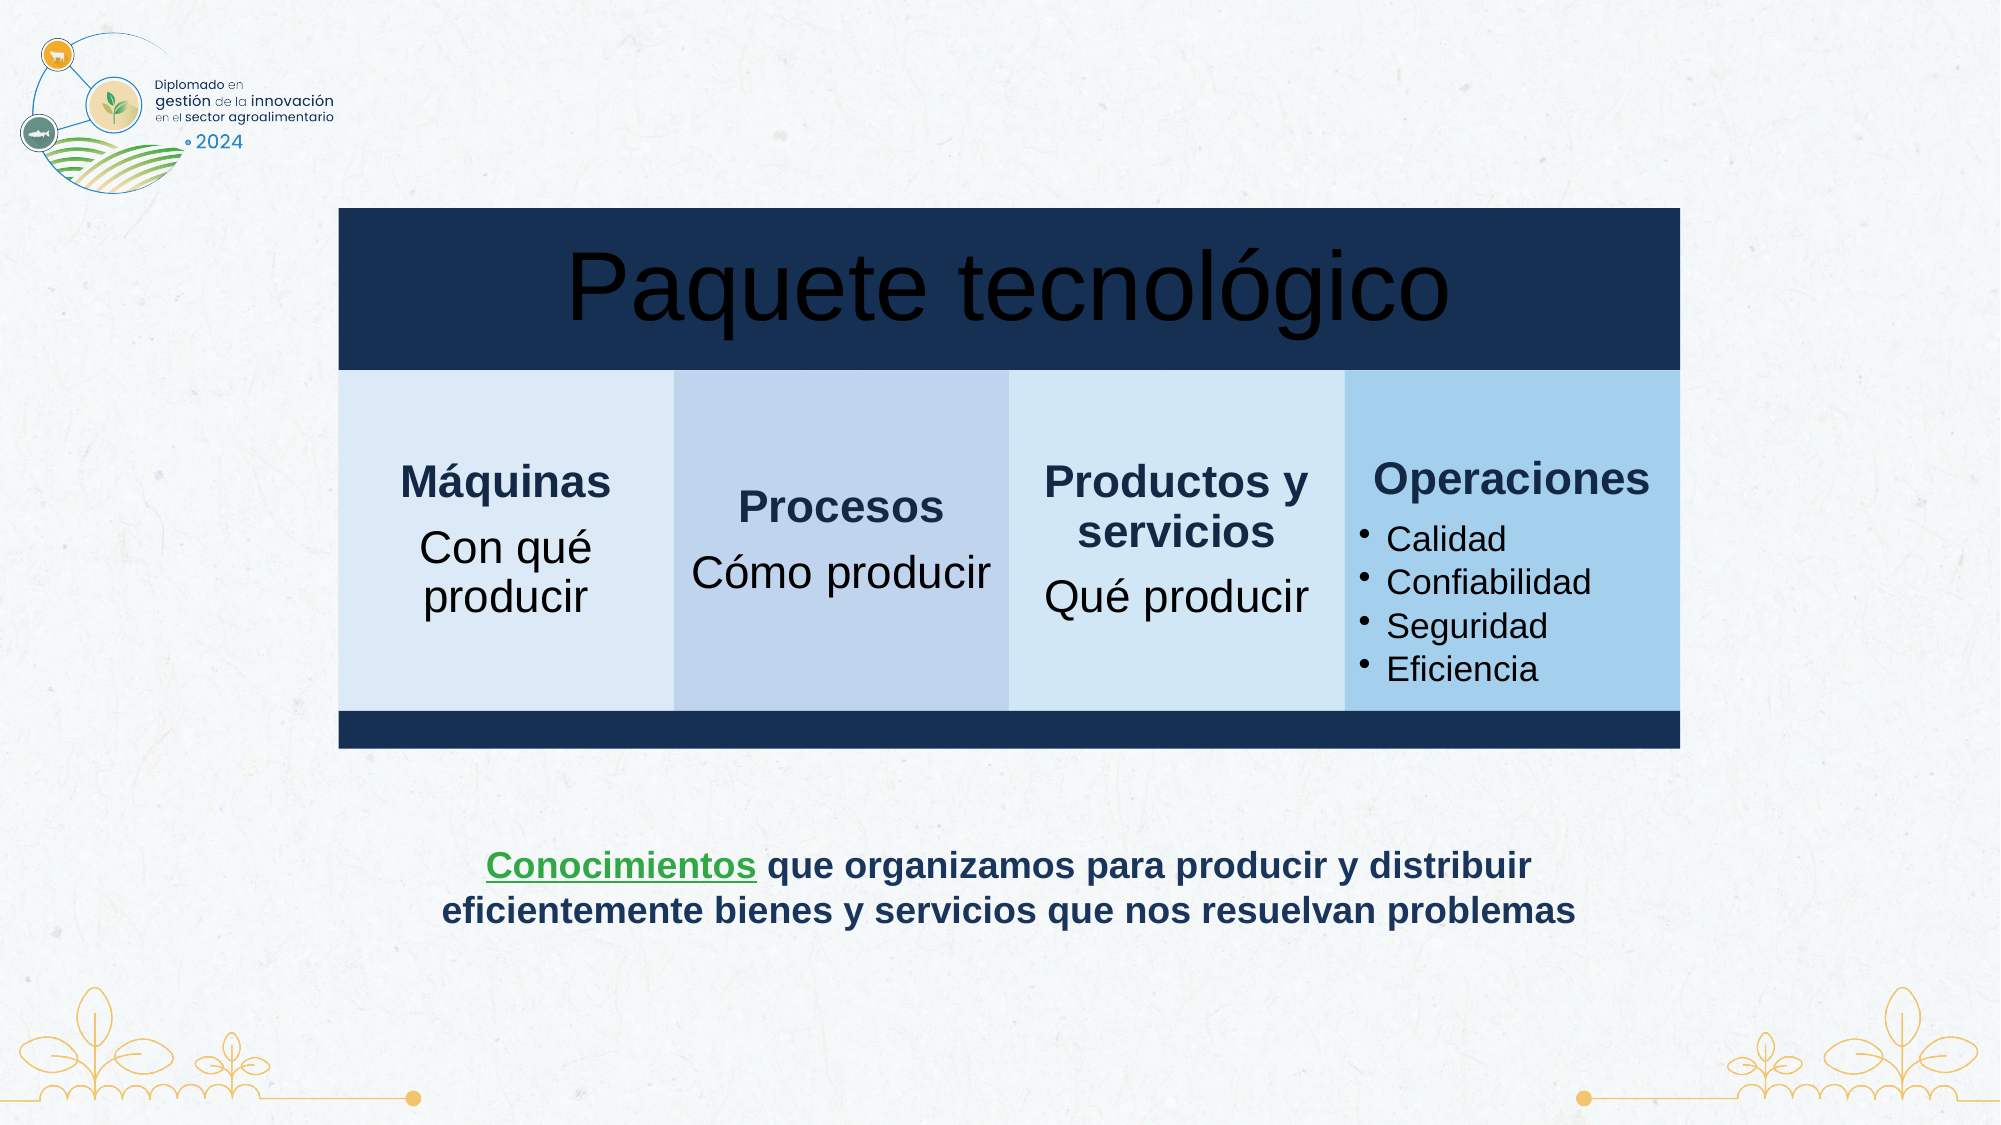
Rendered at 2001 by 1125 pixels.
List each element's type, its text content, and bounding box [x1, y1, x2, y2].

picture [9, 27, 344, 196]
picture [1568, 981, 2001, 1117]
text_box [337, 207, 1681, 750]
picture [0, 981, 429, 1117]
text_box Conocimientos que organizamos para producir y distribuir eficientemente bienes y servicios que nos resuelvan problemas [422, 834, 1597, 939]
